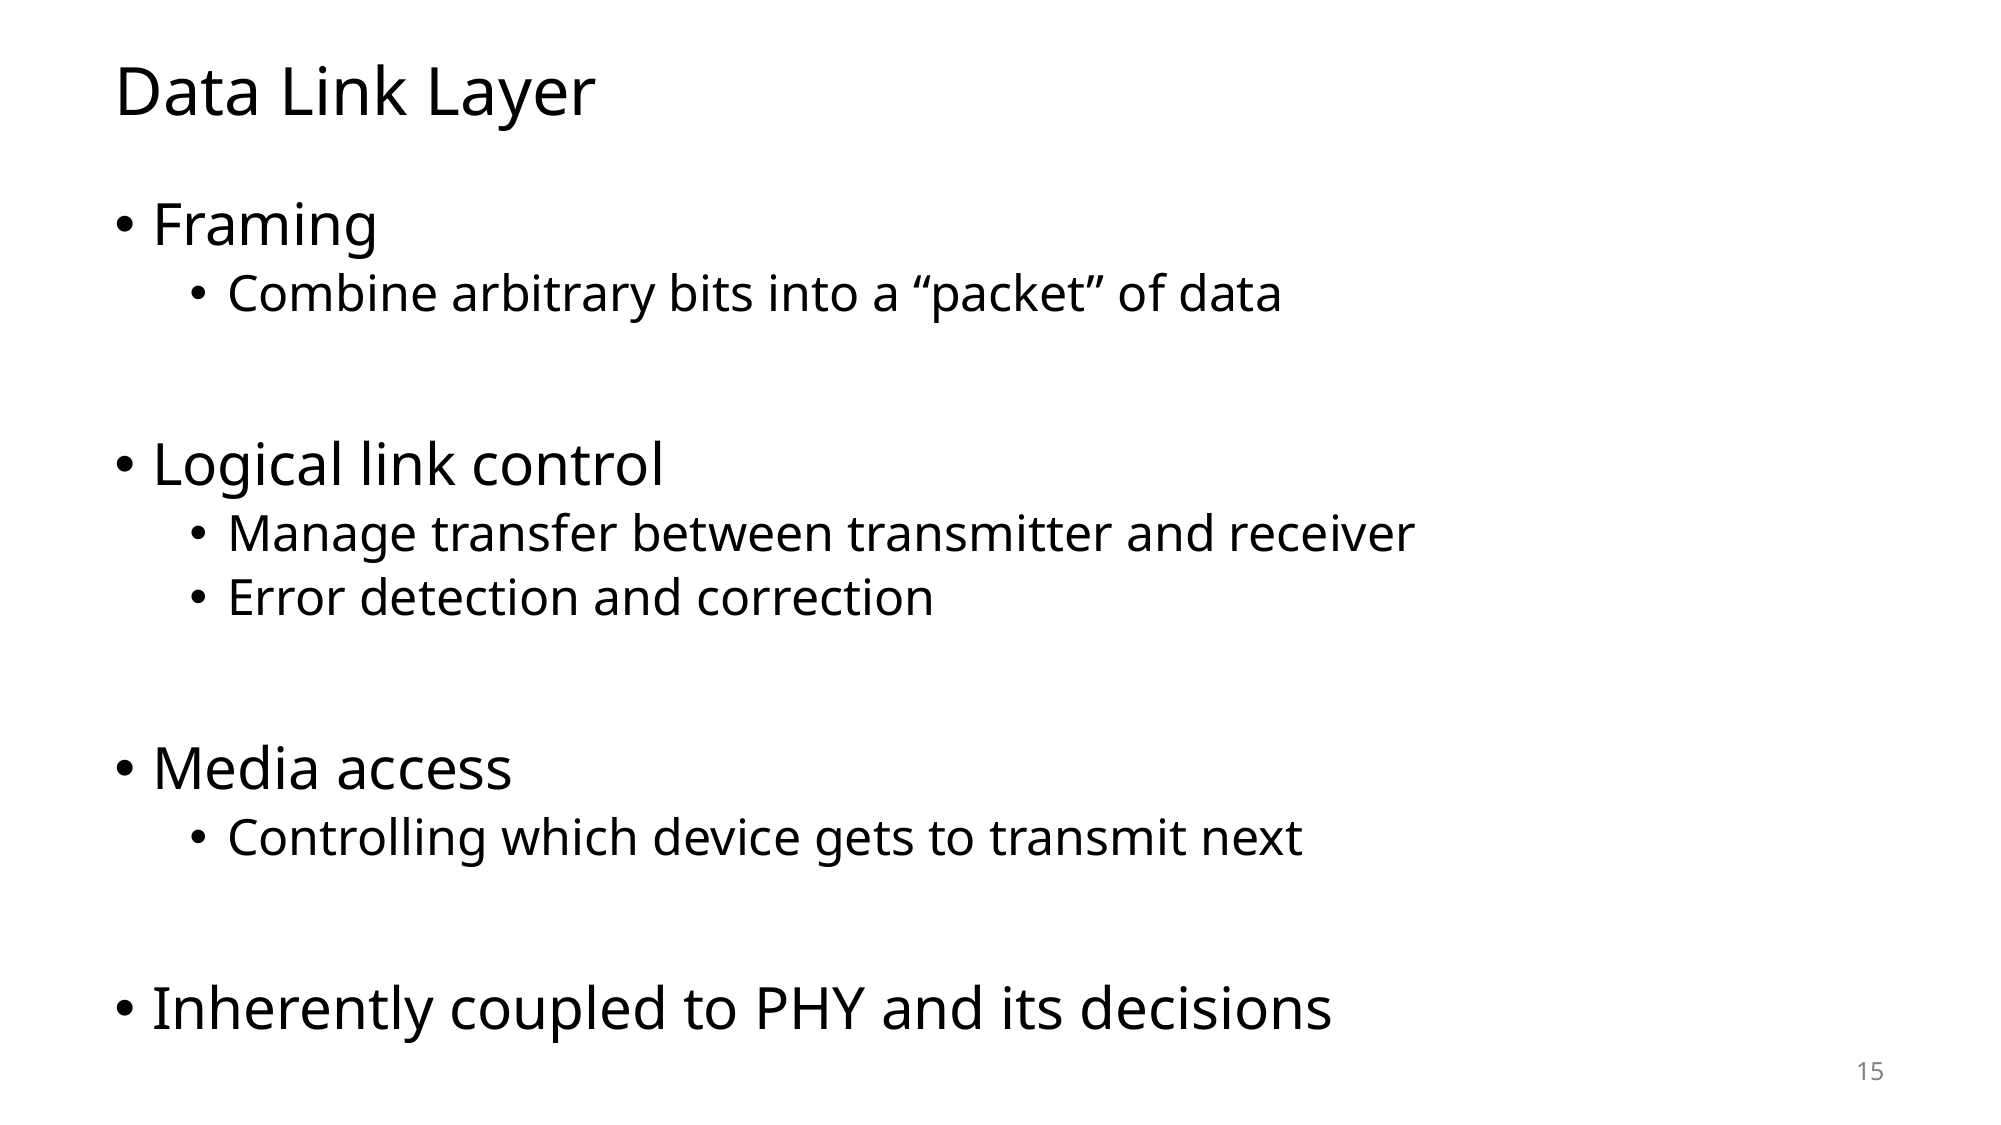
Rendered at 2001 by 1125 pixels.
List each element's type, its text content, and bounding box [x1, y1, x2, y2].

title Data Link Layer [99, 37, 1900, 150]
slide_number 15 [1749, 1042, 1900, 1103]
list Framing Combine arbitrary bits into a “packet” of data Logical link control Manage transfer between transmitter and receiver Error detection and correction Media access Controlling which device gets to transmit next Inherently coupled to PHY and its decisions [99, 187, 1900, 1013]
